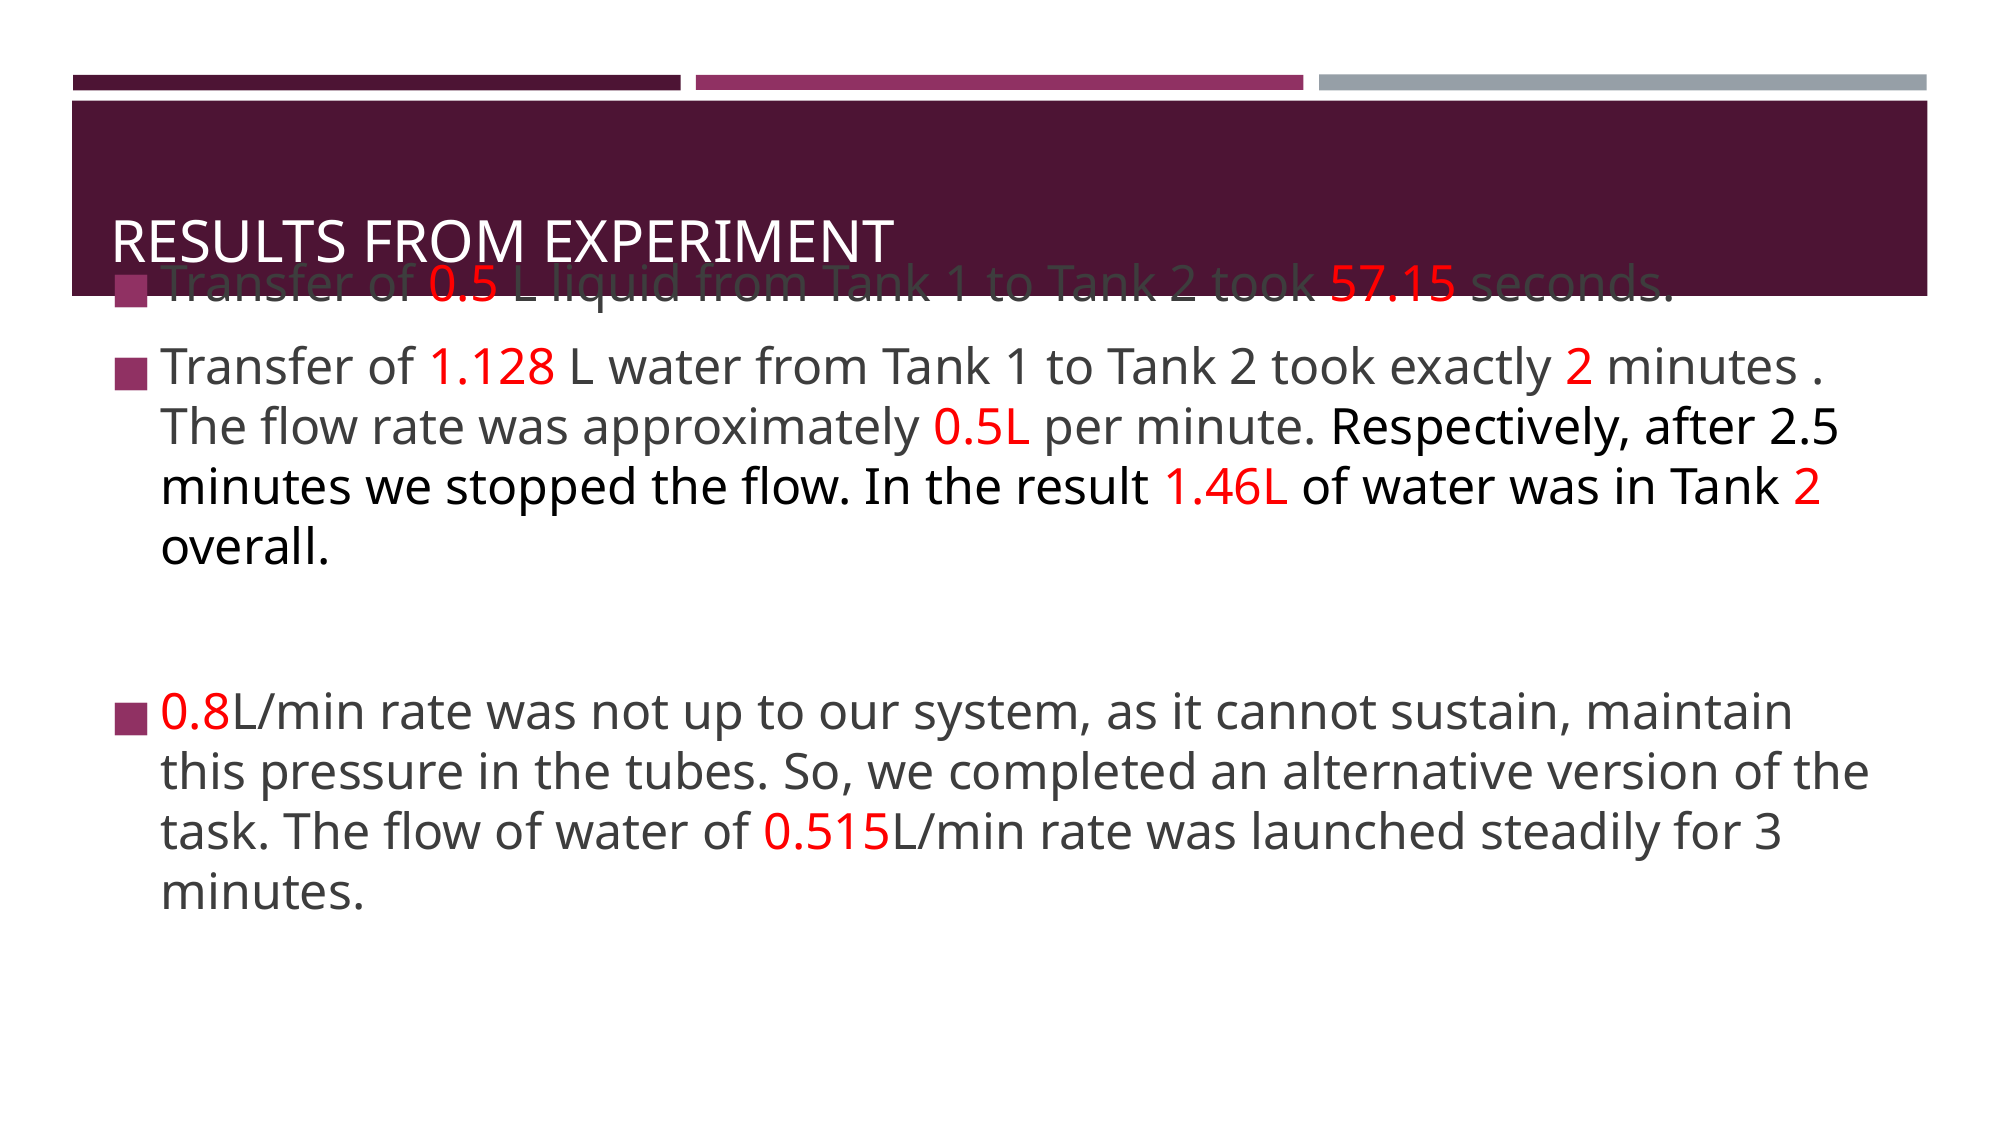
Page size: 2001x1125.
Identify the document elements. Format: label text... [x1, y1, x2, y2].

list Transfer of 0.5 L liquid from Tank 1 to Tank 2 took 57.15 seconds. Transfer of 1.128 L water from Tank 1 to Tank 2 took exactly 2 minutes . The flow rate was approximately 0.5L per minute. Respectively, after 2.5 minutes we stopped the flow. In the result 1.46L of water was in Tank 2 overall. 0.8L/min rate was not up to our system, as it cannot sustain, maintain this pressure in the tubes. So, we completed an alternative version of the task. The flow of water of 0.515L/min rate was launched steadily for 3 minutes. [95, 357, 1905, 962]
title RESULTS FROM EXPERIMENT [95, 115, 1905, 282]
